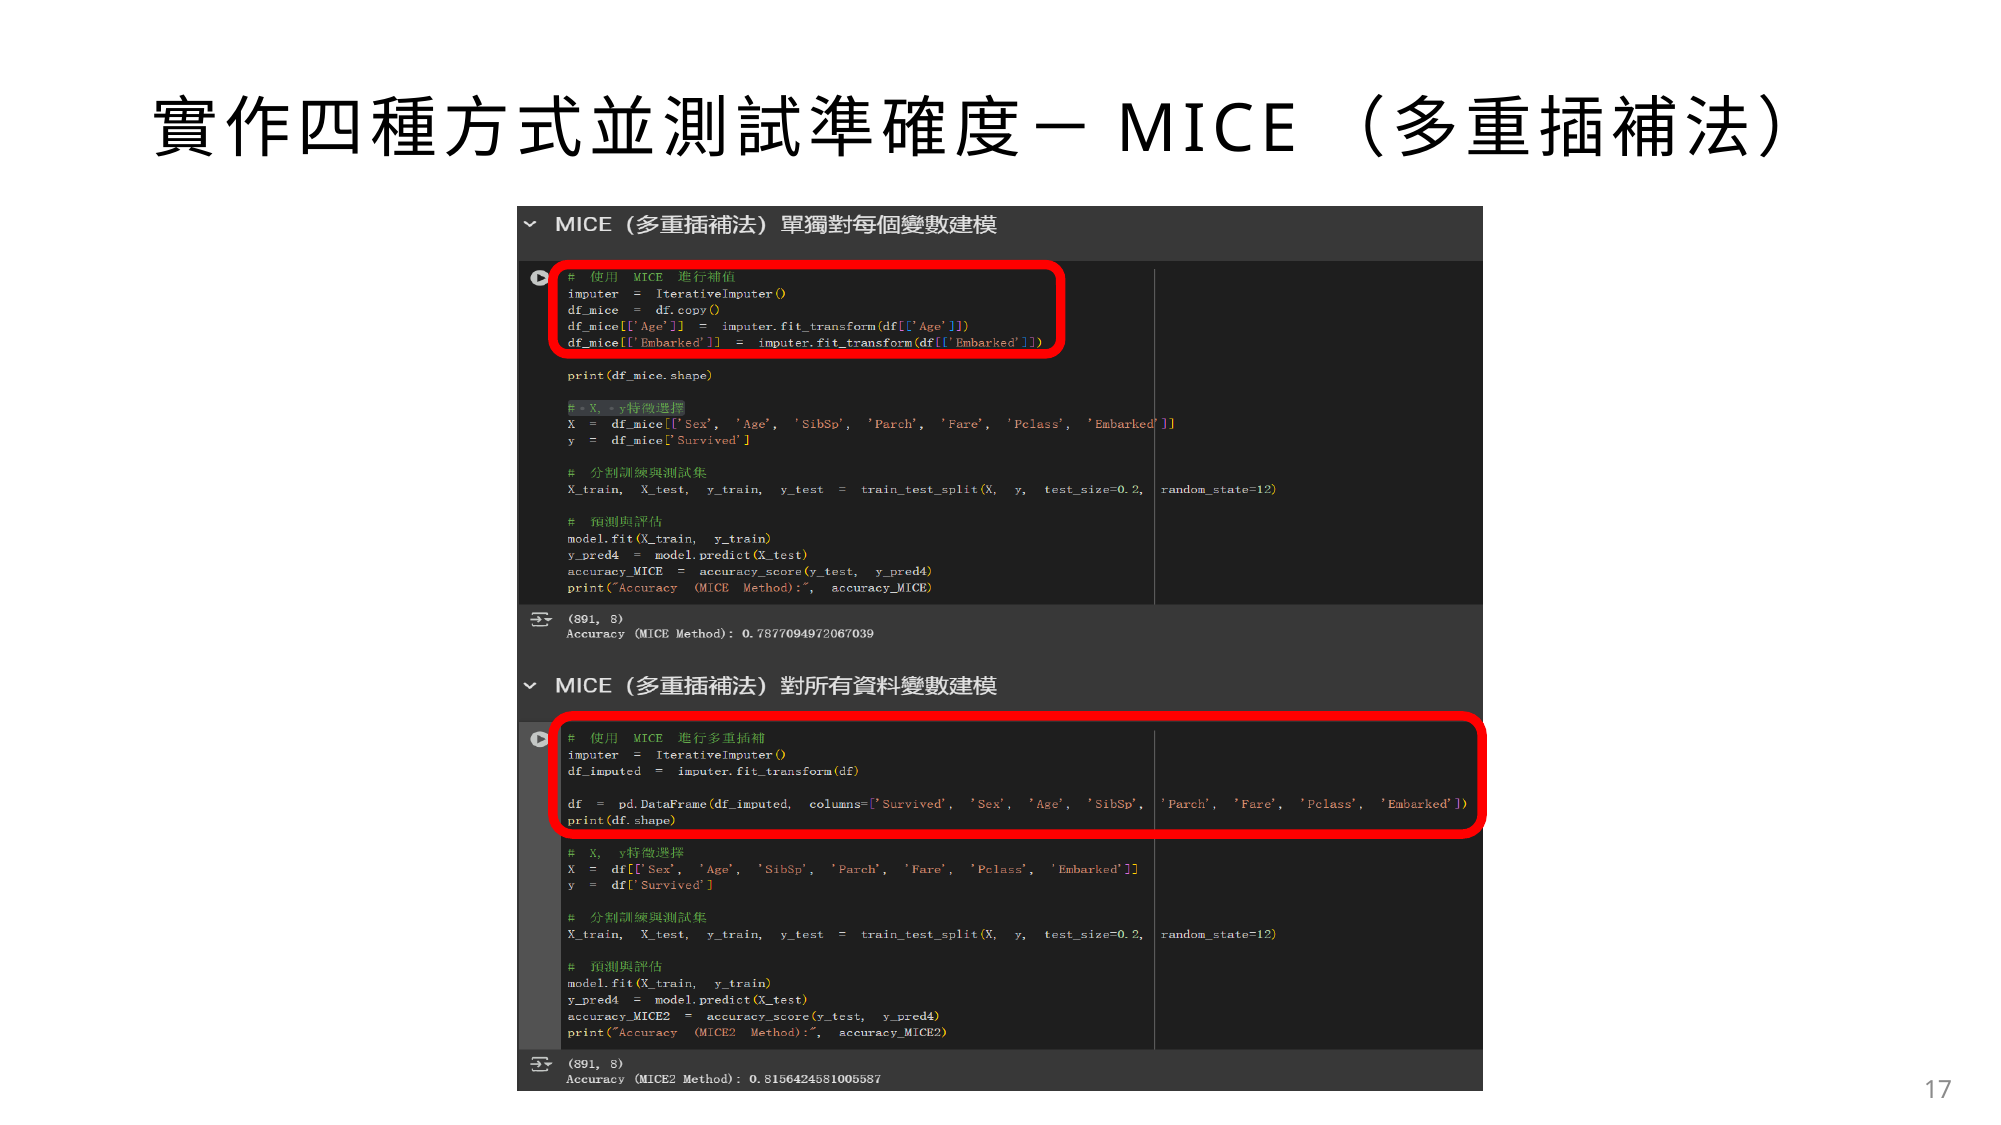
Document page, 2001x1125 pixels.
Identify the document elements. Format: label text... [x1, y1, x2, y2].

slide_number 17 [1894, 1061, 1968, 1121]
title 實作四種方式並測試準確度－MICE（多重插補法） [22, 27, 1954, 173]
picture [517, 206, 1483, 1091]
